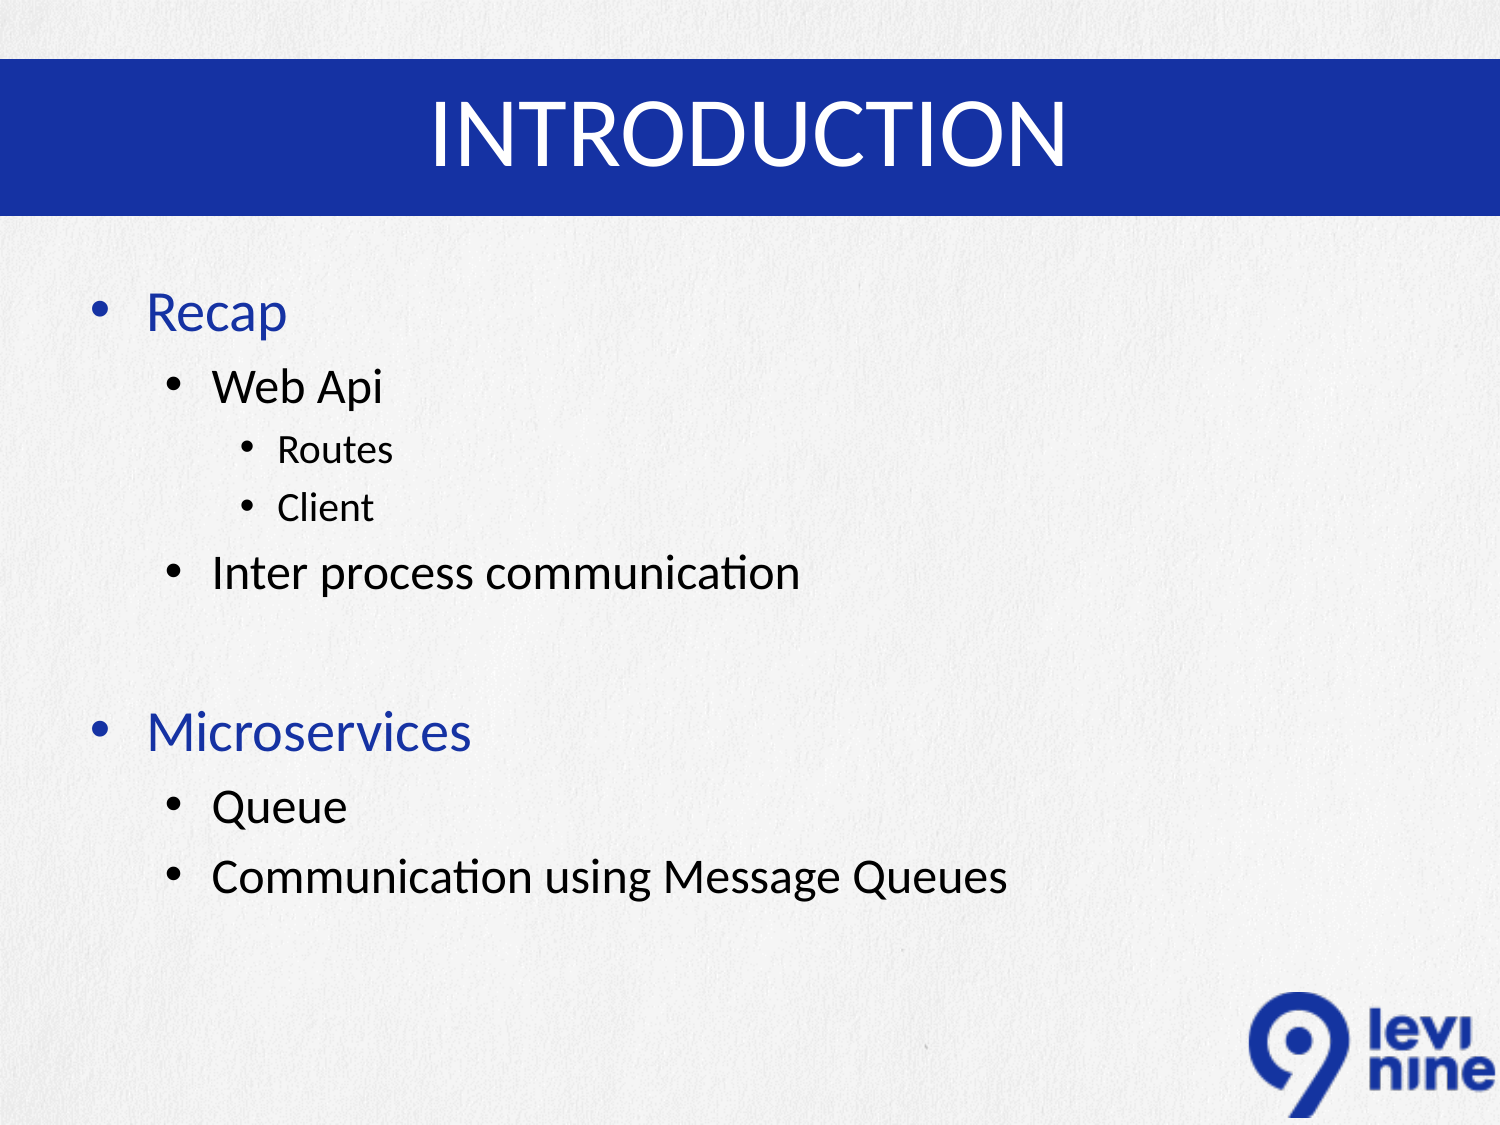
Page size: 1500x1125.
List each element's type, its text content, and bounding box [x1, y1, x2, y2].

picture [1247, 992, 1498, 1118]
list Recap Web Api Routes Client Inter process communication Microservices Queue Communication using Message Queues [75, 265, 1425, 1004]
title Introduction [0, 59, 1500, 216]
